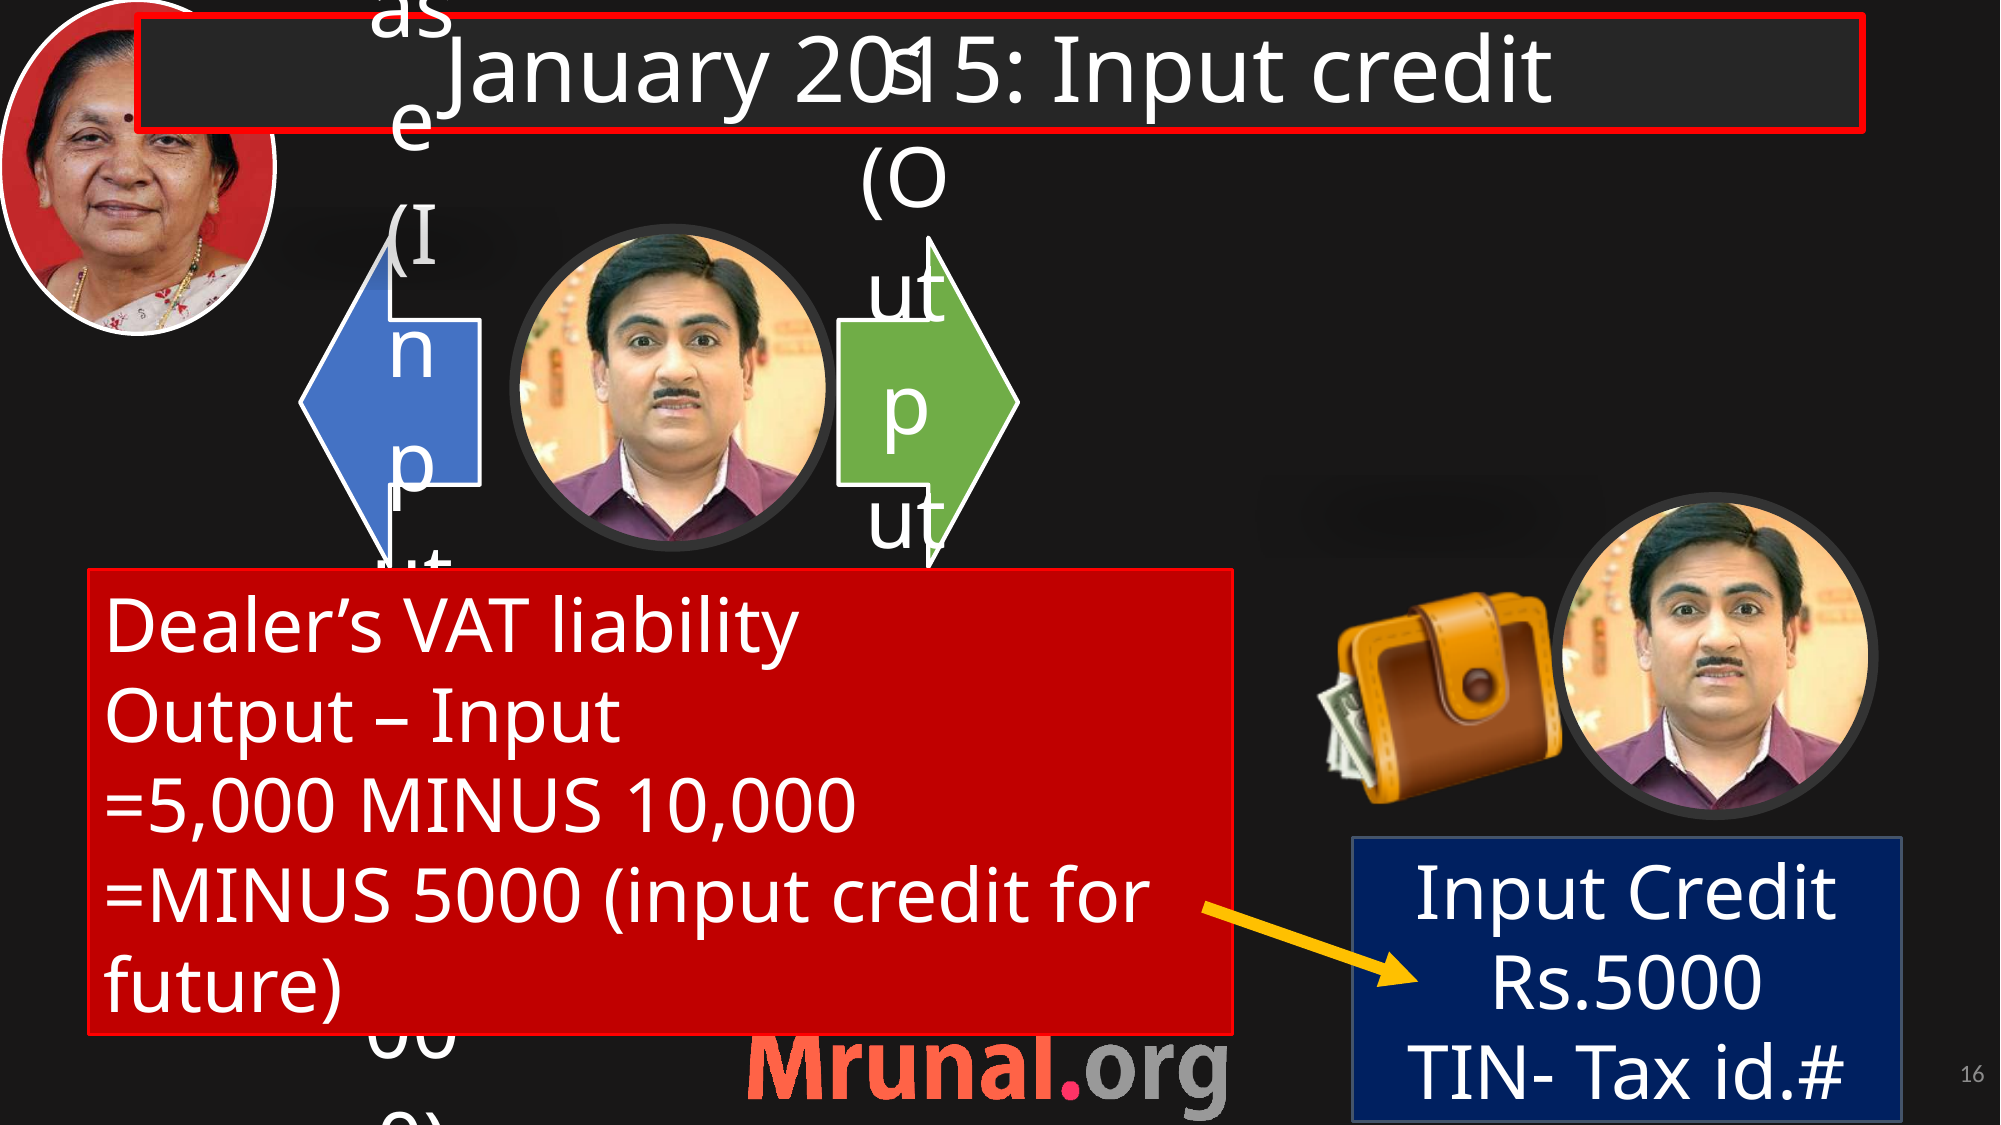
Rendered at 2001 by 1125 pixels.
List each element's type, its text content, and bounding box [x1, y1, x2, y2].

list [0, 43, 1319, 762]
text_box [1203, 906, 1419, 982]
title January 2015: Input credit [134, 12, 1866, 134]
text_box Input Credit Rs.5000 TIN- Tax id.# [1352, 837, 1902, 1122]
text_box [44, 0, 194, 41]
picture [1306, 497, 1874, 827]
slide_number 16 [1902, 1042, 2000, 1103]
picture [514, 228, 831, 547]
picture [741, 1035, 1230, 1125]
text_box Dealer’s VAT liability Output – Input =5,000 MINUS 10,000 =MINUS 5000 (input credit for future) [88, 771, 1233, 1035]
